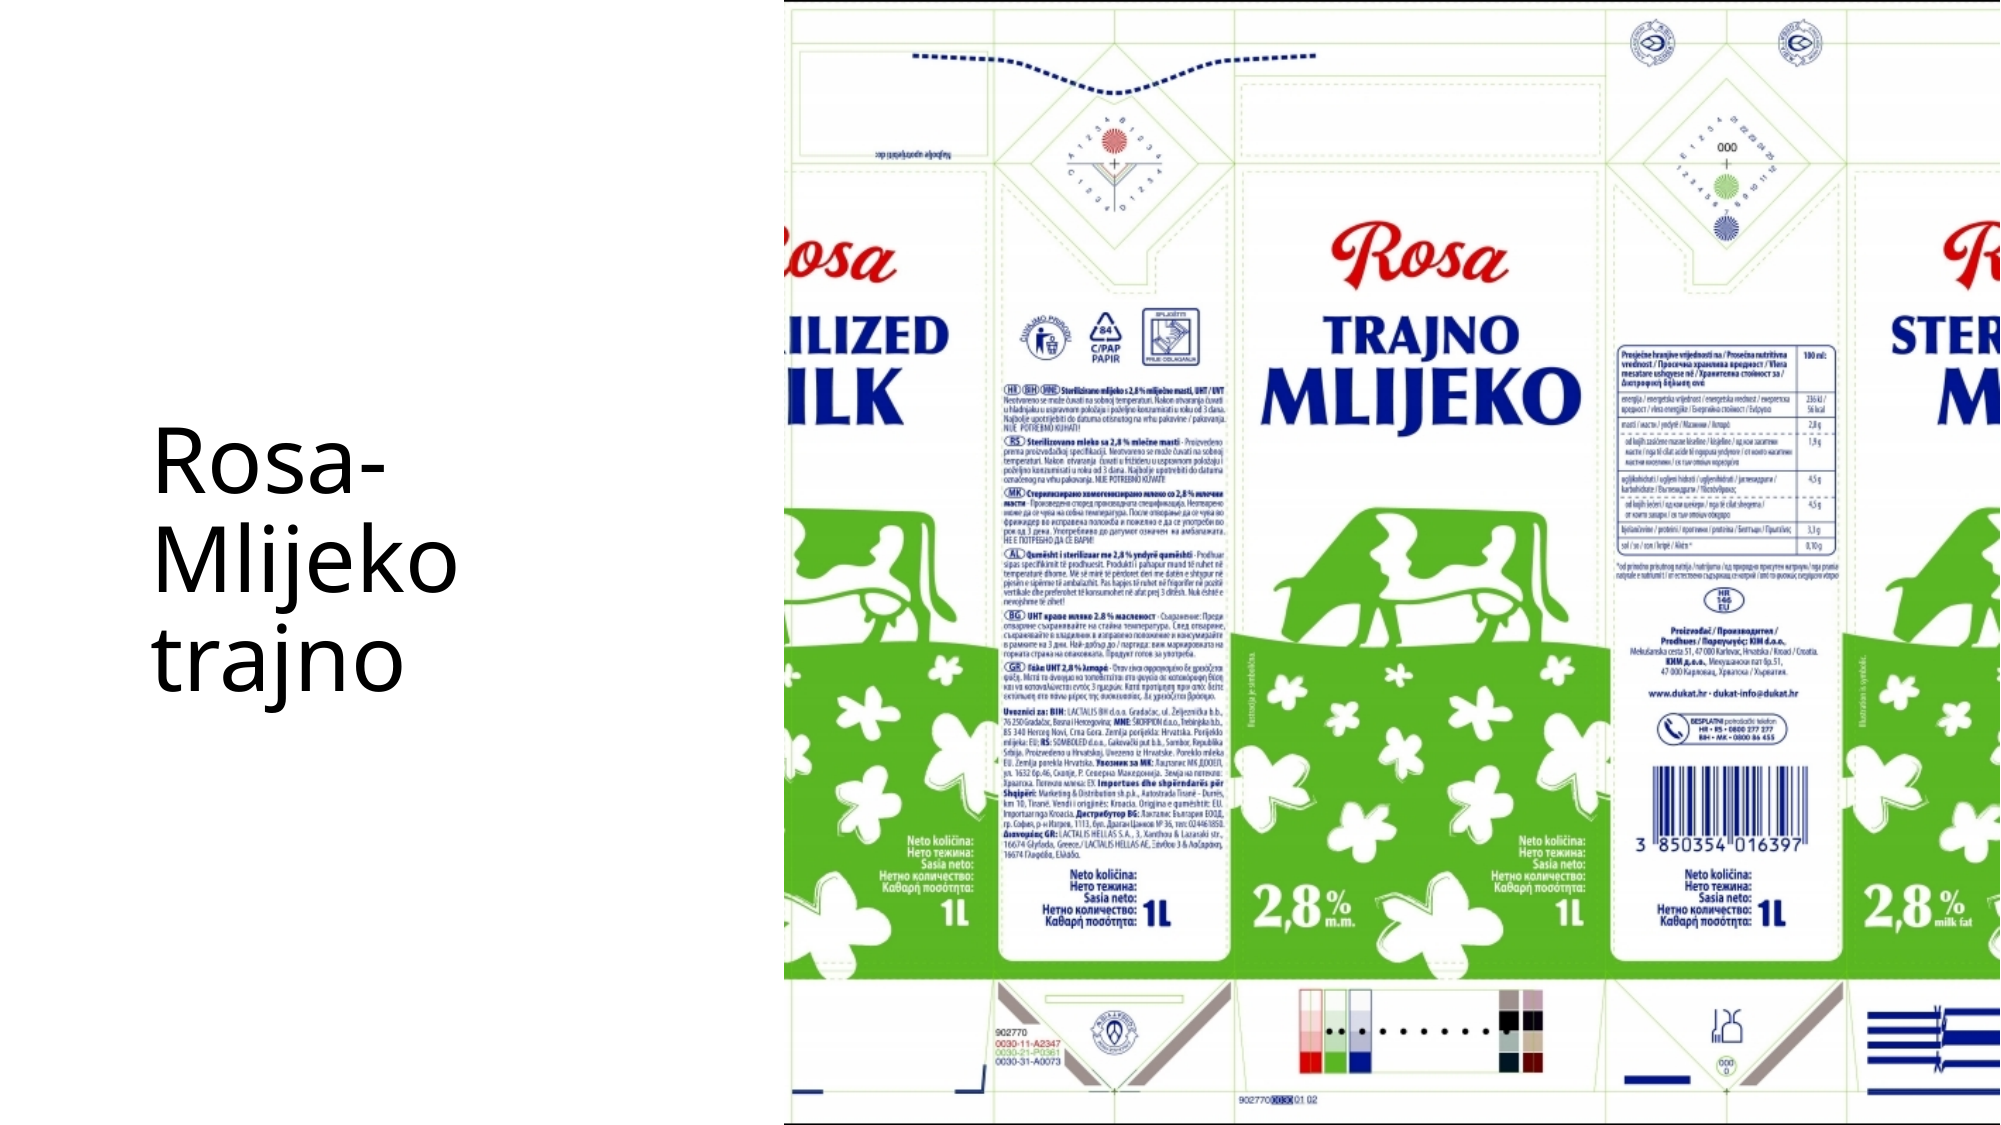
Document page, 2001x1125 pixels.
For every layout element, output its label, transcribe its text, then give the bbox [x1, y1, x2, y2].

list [784, 0, 2000, 1125]
title Rosa- Mlijeko trajno [135, 217, 661, 908]
